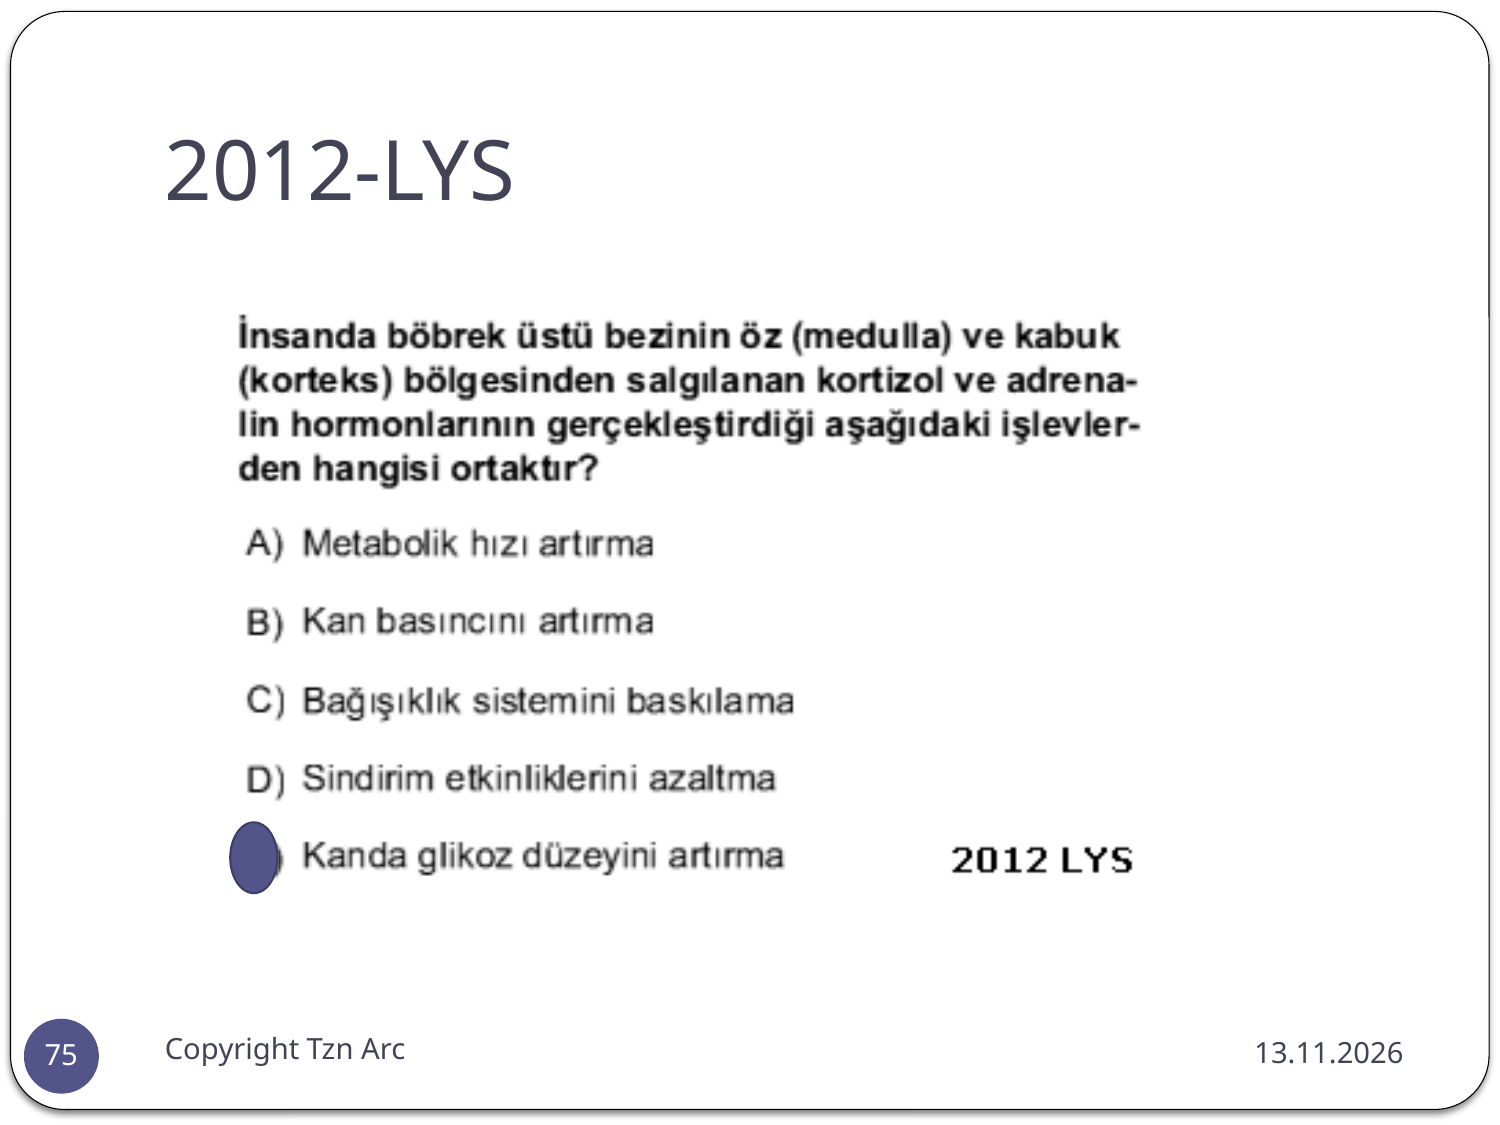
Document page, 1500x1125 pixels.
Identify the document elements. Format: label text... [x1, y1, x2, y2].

title 2012-LYS [150, 45, 1425, 233]
footer Copyright Tzn Arc [150, 1012, 800, 1088]
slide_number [1012, 1015, 1419, 1094]
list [187, 302, 1318, 887]
slide_number 75 [23, 1018, 99, 1094]
